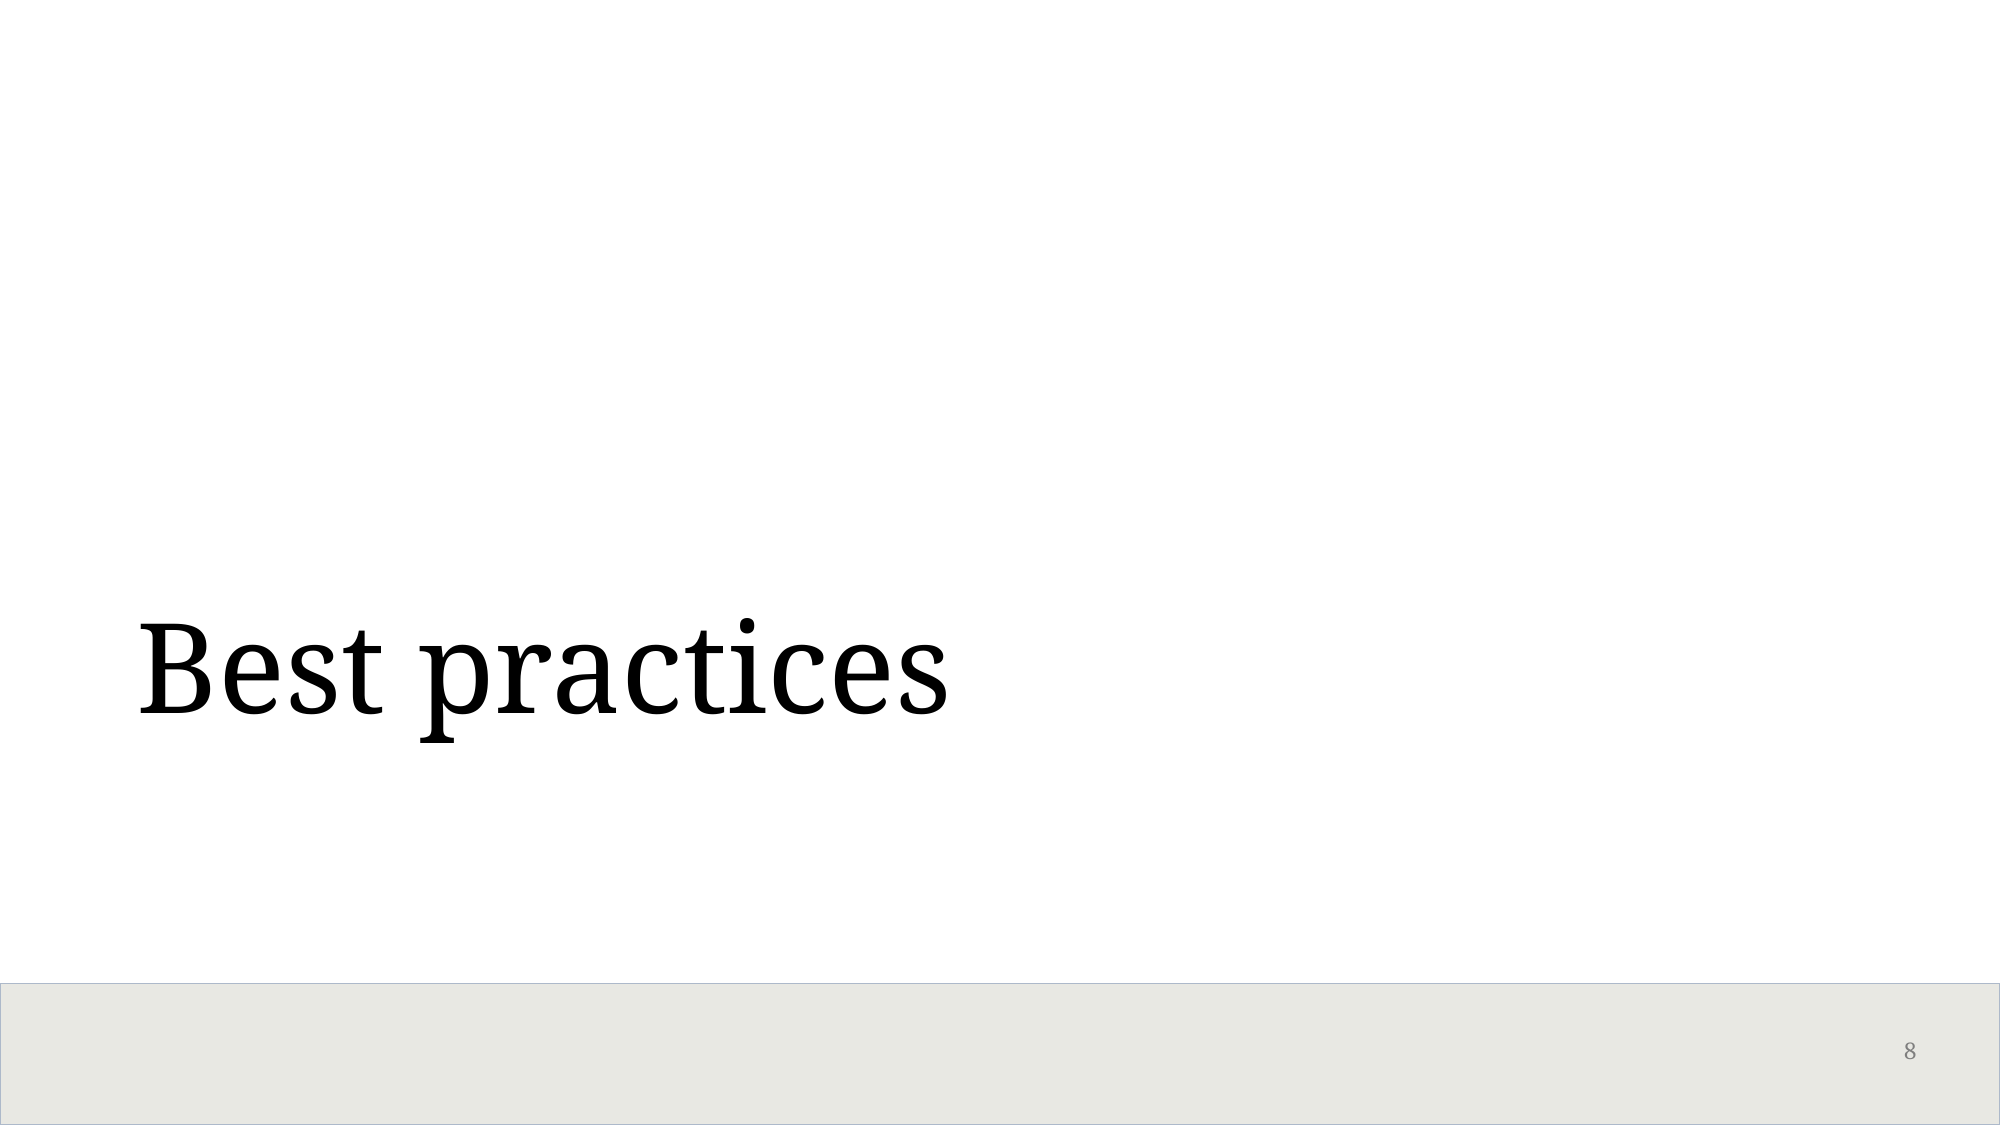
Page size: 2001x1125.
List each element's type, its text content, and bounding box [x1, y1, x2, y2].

title Best practices [136, 280, 1862, 749]
